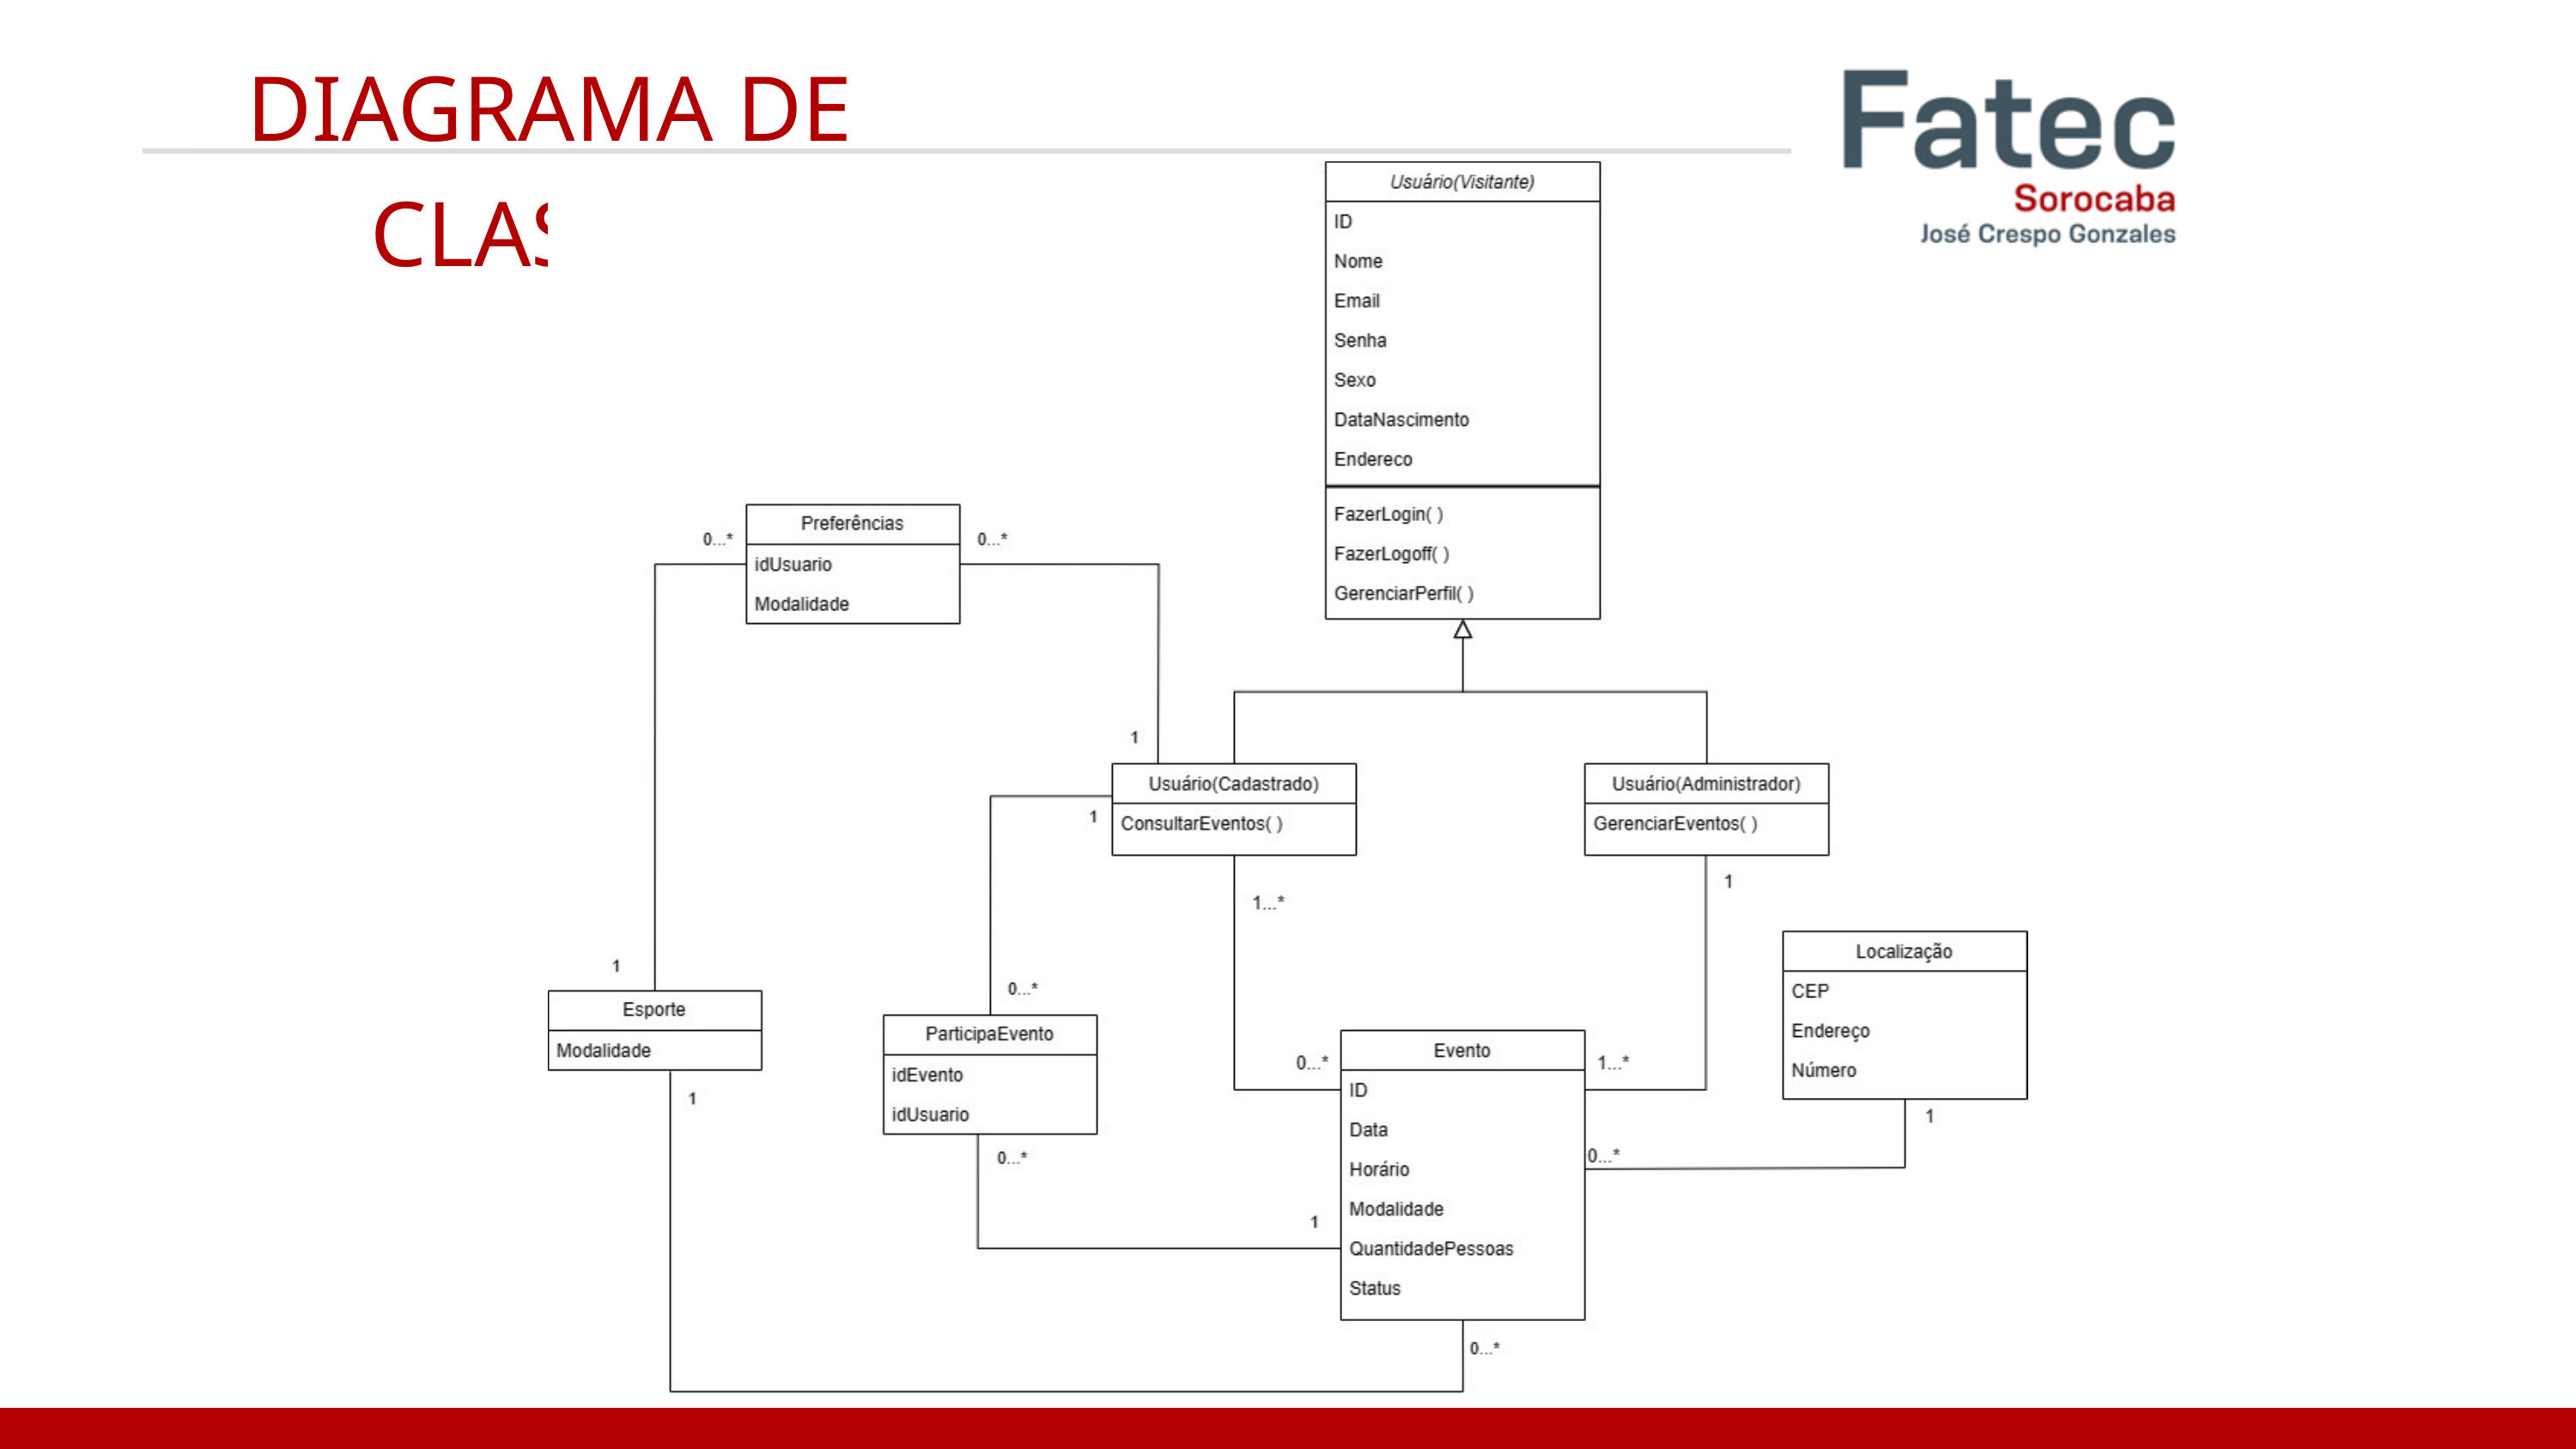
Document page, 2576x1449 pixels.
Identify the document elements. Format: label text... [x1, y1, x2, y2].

text_box DIAGRAMA DE CLASSES [165, 151, 934, 285]
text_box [0, 1351, 2576, 1449]
text_box DIAGRAMA DE CLASSES [165, 33, 934, 150]
picture [548, 0, 2259, 1396]
